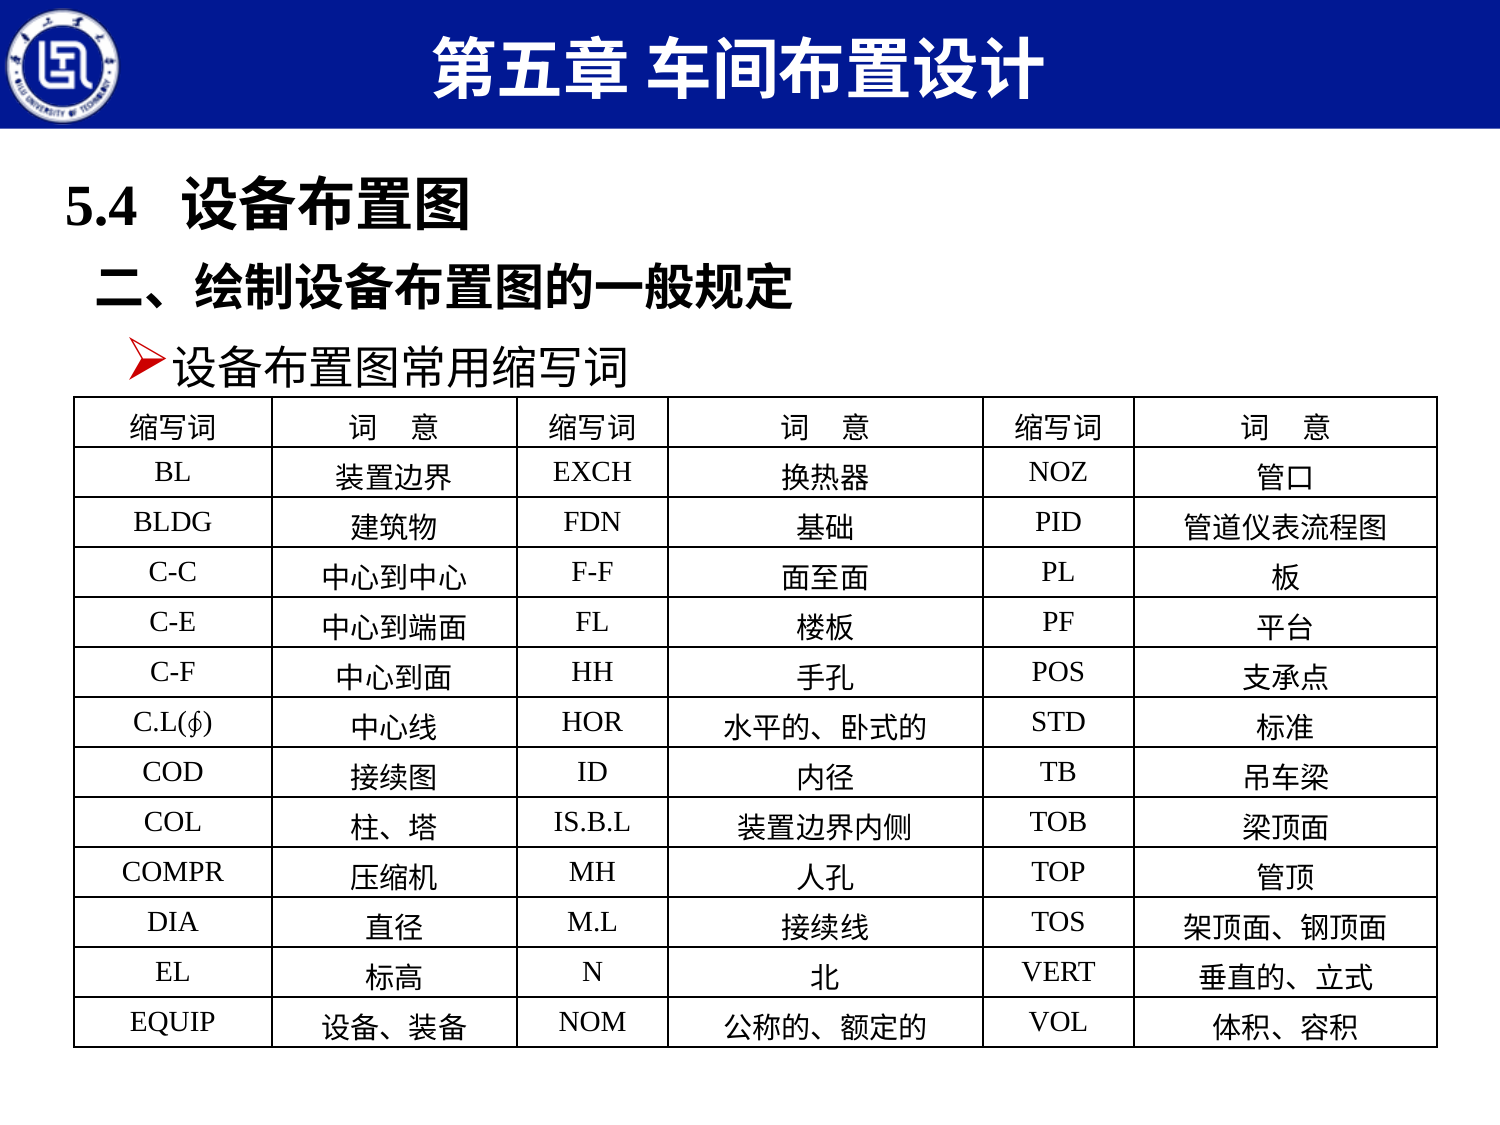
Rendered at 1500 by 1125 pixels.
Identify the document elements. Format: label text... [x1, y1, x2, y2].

table_cell BLDG [75, 498, 271, 546]
table_cell PID [984, 498, 1133, 546]
table_cell 内径 [669, 748, 982, 796]
table_cell 板 [1135, 548, 1436, 596]
table_cell F-F [518, 548, 667, 596]
table_cell C-C [75, 548, 271, 596]
table_cell C-F [75, 648, 271, 696]
text_box 5.4 设备布置图 二、绘制设备布置图的一般规定 设备布置图常用缩写词 [50, 160, 1438, 1047]
table_cell ID [518, 748, 667, 796]
table_cell 管道仪表流程图 [1135, 498, 1436, 546]
table_cell C.L(∮) [75, 698, 271, 746]
table_cell 装置边界 [273, 448, 516, 496]
table_cell TB [984, 748, 1133, 796]
table_cell 人孔 [669, 848, 982, 896]
table_cell HH [518, 648, 667, 696]
table_cell 面至面 [669, 548, 982, 596]
table_cell 基础 [669, 498, 982, 546]
table_cell 设备、装备 [273, 998, 516, 1046]
table_header 词 意 [273, 398, 516, 446]
table_cell N [518, 948, 667, 996]
table_cell 架顶面、钢顶面 [1135, 898, 1436, 946]
table_cell 平台 [1135, 598, 1436, 646]
table_cell FDN [518, 498, 667, 546]
table_cell FL [518, 598, 667, 646]
table_cell 吊车梁 [1135, 748, 1436, 796]
table_cell 换热器 [669, 448, 982, 496]
table_header 词 意 [1135, 398, 1436, 446]
table_cell TOP [984, 848, 1133, 896]
table_cell TOB [984, 798, 1133, 846]
table_cell 梁顶面 [1135, 798, 1436, 846]
table_cell 装置边界内侧 [669, 798, 982, 846]
table_cell COD [75, 748, 271, 796]
table_cell PL [984, 548, 1133, 596]
table_cell EXCH [518, 448, 667, 496]
table_cell 接续线 [669, 898, 982, 946]
table_cell 垂直的、立式 [1135, 948, 1436, 996]
table_cell 压缩机 [273, 848, 516, 896]
table_cell 北 [669, 948, 982, 996]
table_cell BL [75, 448, 271, 496]
table_cell 管口 [1135, 448, 1436, 496]
table_cell PF [984, 598, 1133, 646]
table_cell 直径 [273, 898, 516, 946]
table_cell 中心到面 [273, 648, 516, 696]
table_cell MH [518, 848, 667, 896]
table_header 缩写词 [518, 398, 667, 446]
table_header 词 意 [669, 398, 982, 446]
table_cell 中心到中心 [273, 548, 516, 596]
table_cell NOZ [984, 448, 1133, 496]
table_cell STD [984, 698, 1133, 746]
table_cell 标高 [273, 948, 516, 996]
table_cell 水平的、卧式的 [669, 698, 982, 746]
table_cell EL [75, 948, 271, 996]
table_cell IS.B.L [518, 798, 667, 846]
table_cell 标准 [1135, 698, 1436, 746]
table_cell TOS [984, 898, 1133, 946]
table_cell M.L [518, 898, 667, 946]
table_cell DIA [75, 898, 271, 946]
table_cell 中心线 [273, 698, 516, 746]
table_cell NOM [518, 998, 667, 1046]
table_cell 管顶 [1135, 848, 1436, 896]
table_cell VOL [984, 998, 1133, 1046]
table_cell 体积、容积 [1135, 998, 1436, 1046]
table_cell 手孔 [669, 648, 982, 696]
table_cell 接续图 [273, 748, 516, 796]
table_cell EQUIP [75, 998, 271, 1046]
table_cell 中心到端面 [273, 598, 516, 646]
table_cell 楼板 [669, 598, 982, 646]
text_box 第五章 车间布置设计 [58, 19, 1418, 115]
table_cell 柱、塔 [273, 798, 516, 846]
table_cell 公称的、额定的 [669, 998, 982, 1046]
table_cell POS [984, 648, 1133, 696]
table_cell VERT [984, 948, 1133, 996]
table_header 缩写词 [75, 398, 271, 446]
table_cell 建筑物 [273, 498, 516, 546]
table_cell 支承点 [1135, 648, 1436, 696]
table_cell HOR [518, 698, 667, 746]
table_cell C-E [75, 598, 271, 646]
picture [1, 7, 123, 126]
table_cell COMPR [75, 848, 271, 896]
table_cell COL [75, 798, 271, 846]
table_header 缩写词 [984, 398, 1133, 446]
